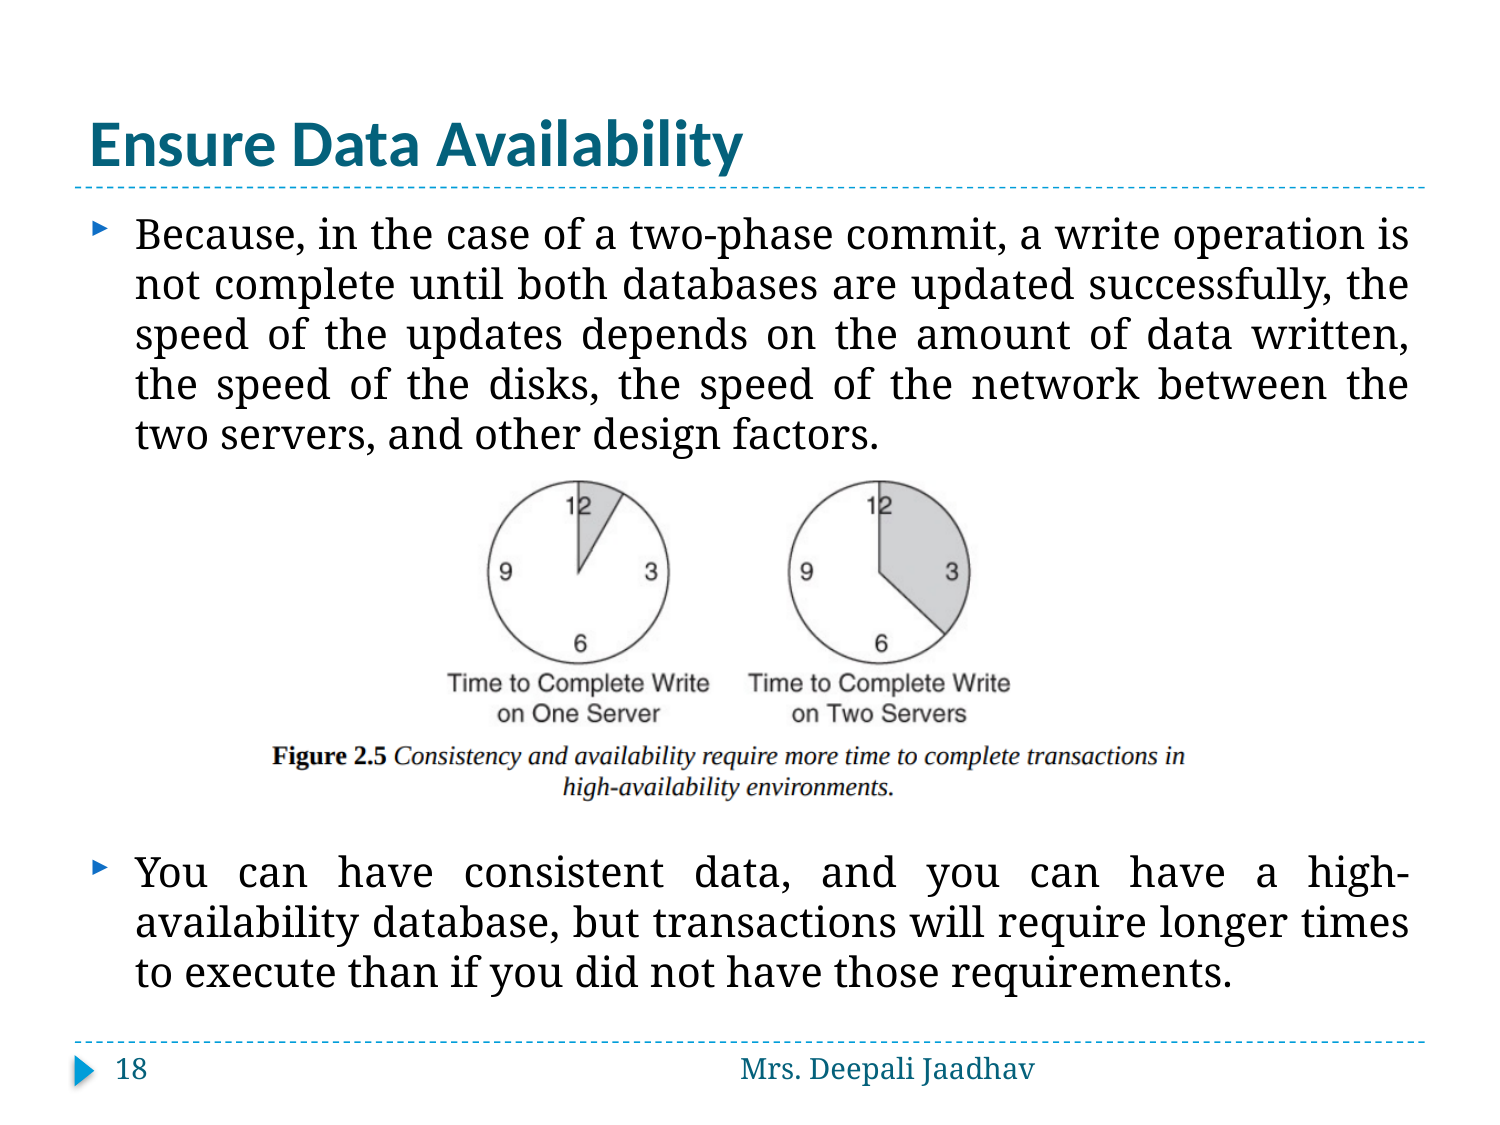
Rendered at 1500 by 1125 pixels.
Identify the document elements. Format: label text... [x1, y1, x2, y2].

title Ensure Data Availability [75, 75, 1425, 188]
footer Mrs. Deepali Jaadhav [475, 1042, 1051, 1103]
slide_number 18 [100, 1042, 426, 1103]
list Because, in the case of a two-phase commit, a write operation is not complete until both databases are updated successfully, the speed of the updates depends on the amount of data written, the speed of the disks, the speed of the network between the two servers, and other design factors. You can have consistent data, and you can have a high-availability database, but transactions will require longer times to execute than if you did not have those requirements. [75, 200, 1425, 1010]
picture [249, 474, 1201, 804]
